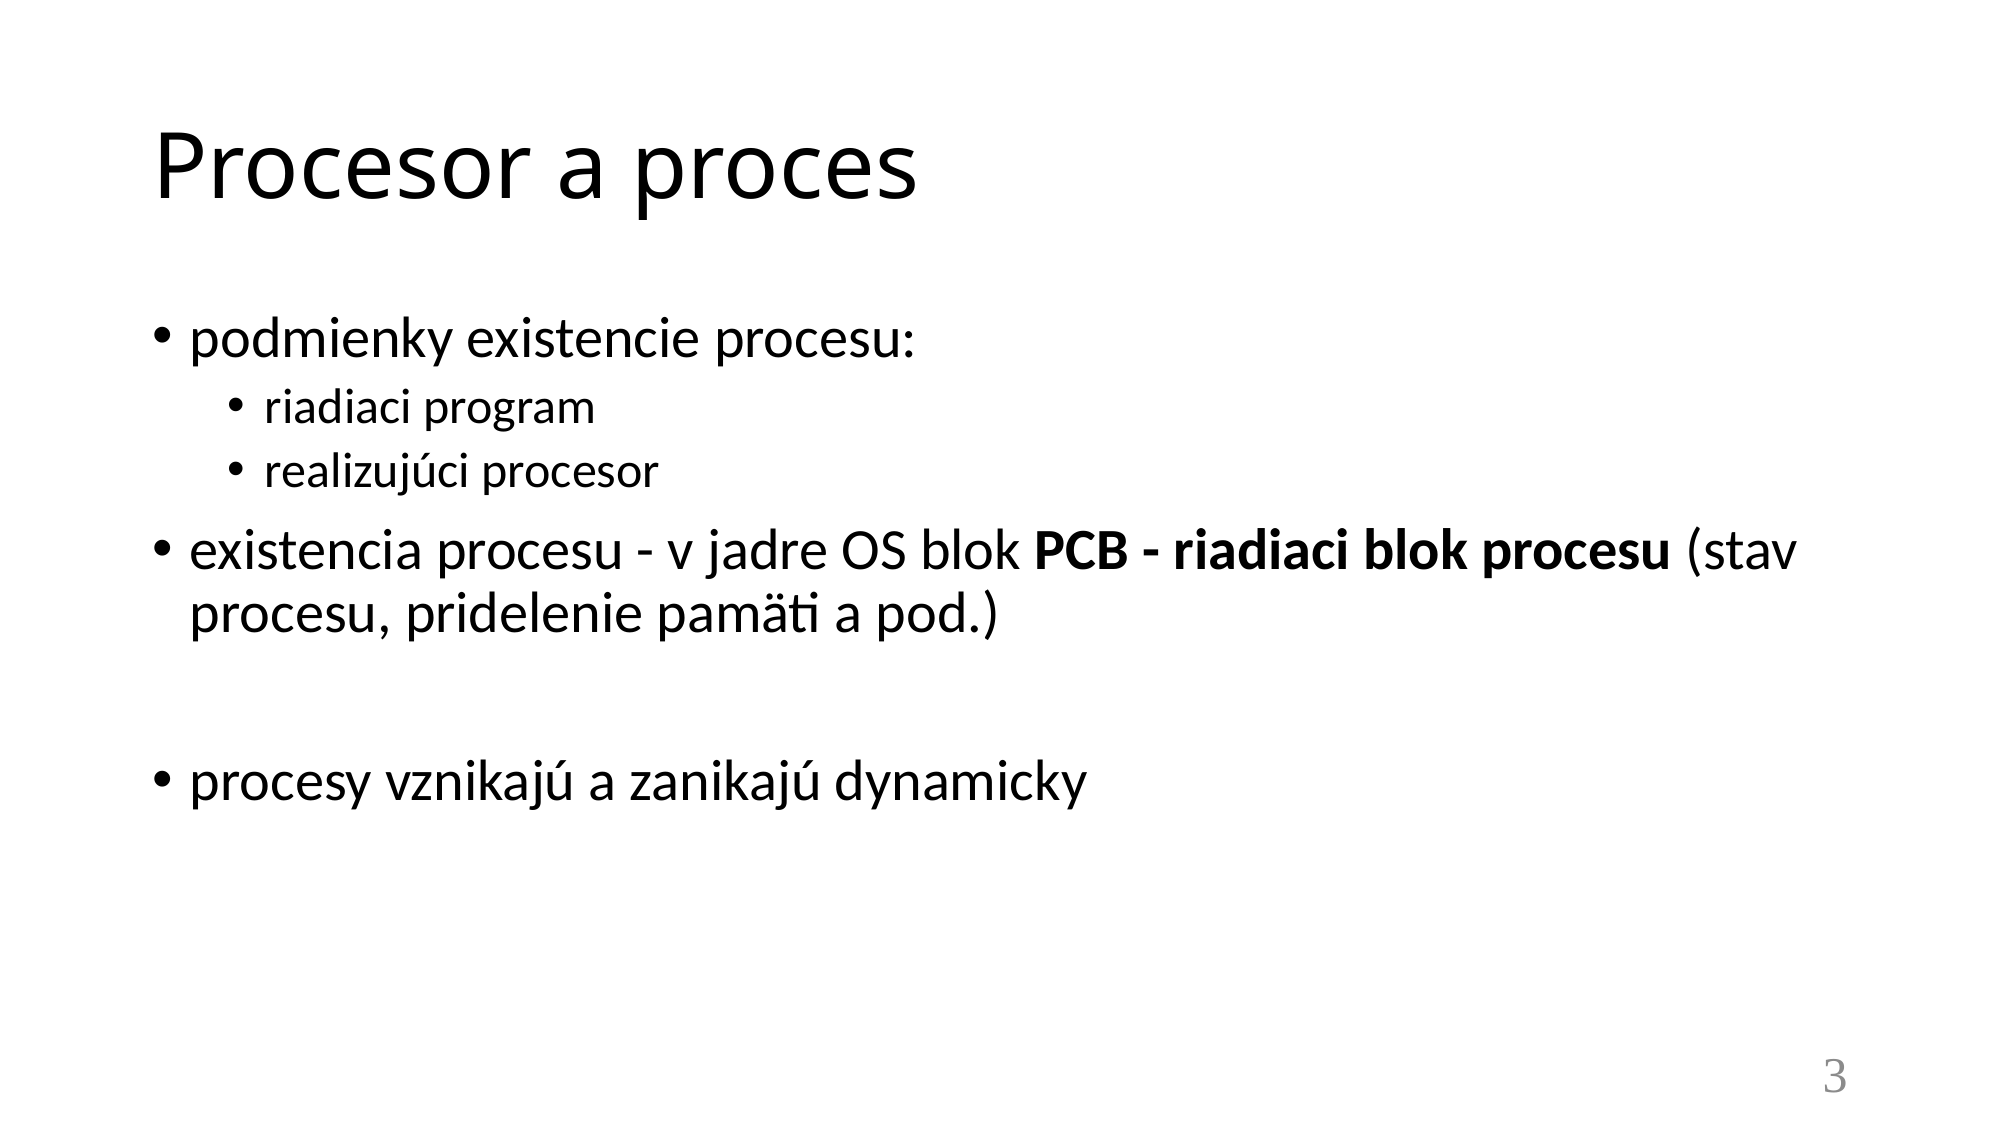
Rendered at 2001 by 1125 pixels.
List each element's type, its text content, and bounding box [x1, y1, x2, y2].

list podmienky existencie procesu: riadiaci program realizujúci procesor existencia procesu - v jadre OS blok PCB - riadiaci blok procesu (stav procesu, pridelenie pamäti a pod.) procesy vznikajú a zanikajú dynamicky [137, 299, 1863, 1014]
slide_number 3 [1412, 1042, 1863, 1103]
title Procesor a proces [137, 59, 1863, 278]
